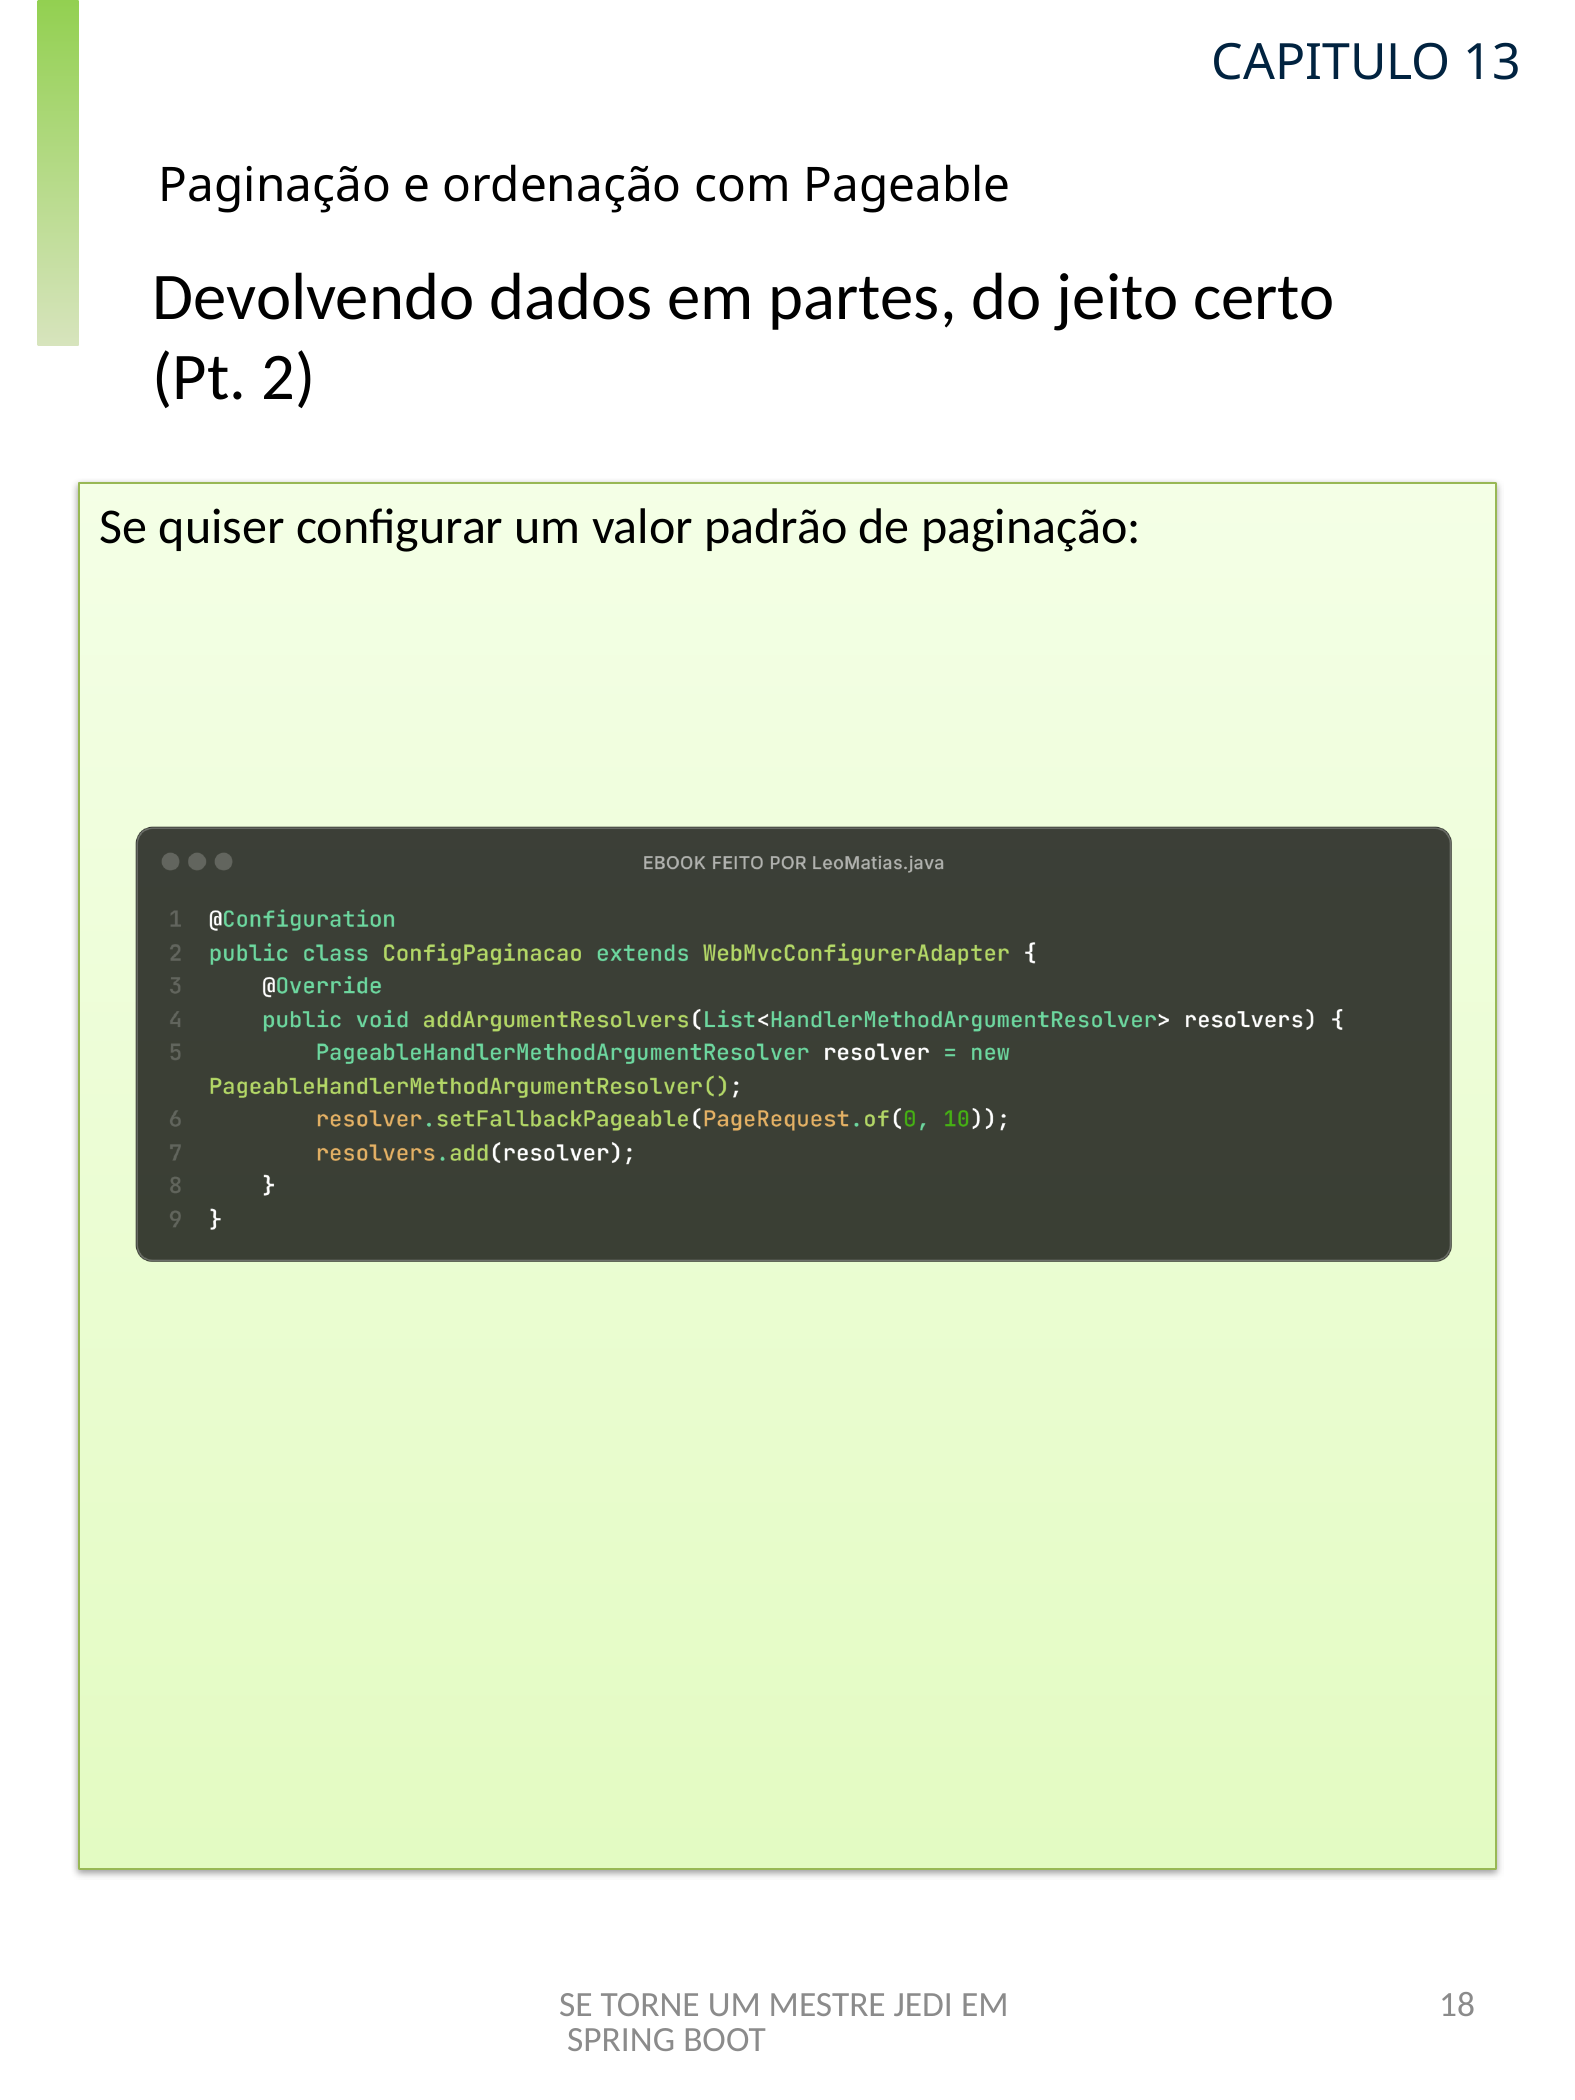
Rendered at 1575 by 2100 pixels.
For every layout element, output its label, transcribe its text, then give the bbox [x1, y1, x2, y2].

text_box [36, 0, 81, 347]
text_box Devolvendo dados em partes, do jeito certo (Pt. 2) [137, 245, 1556, 420]
footer SE TORNE UM MESTRE JEDI EM SPRING BOOT [538, 1946, 1037, 2059]
text_box CAPITULO 13 [905, 22, 1536, 97]
list Se quiser configurar um valor padrão de paginação: [78, 482, 1497, 1870]
title Paginação e ordenação com Pageable [137, 143, 1556, 245]
slide_number 18 [1128, 1946, 1497, 2059]
picture [113, 805, 1473, 1283]
